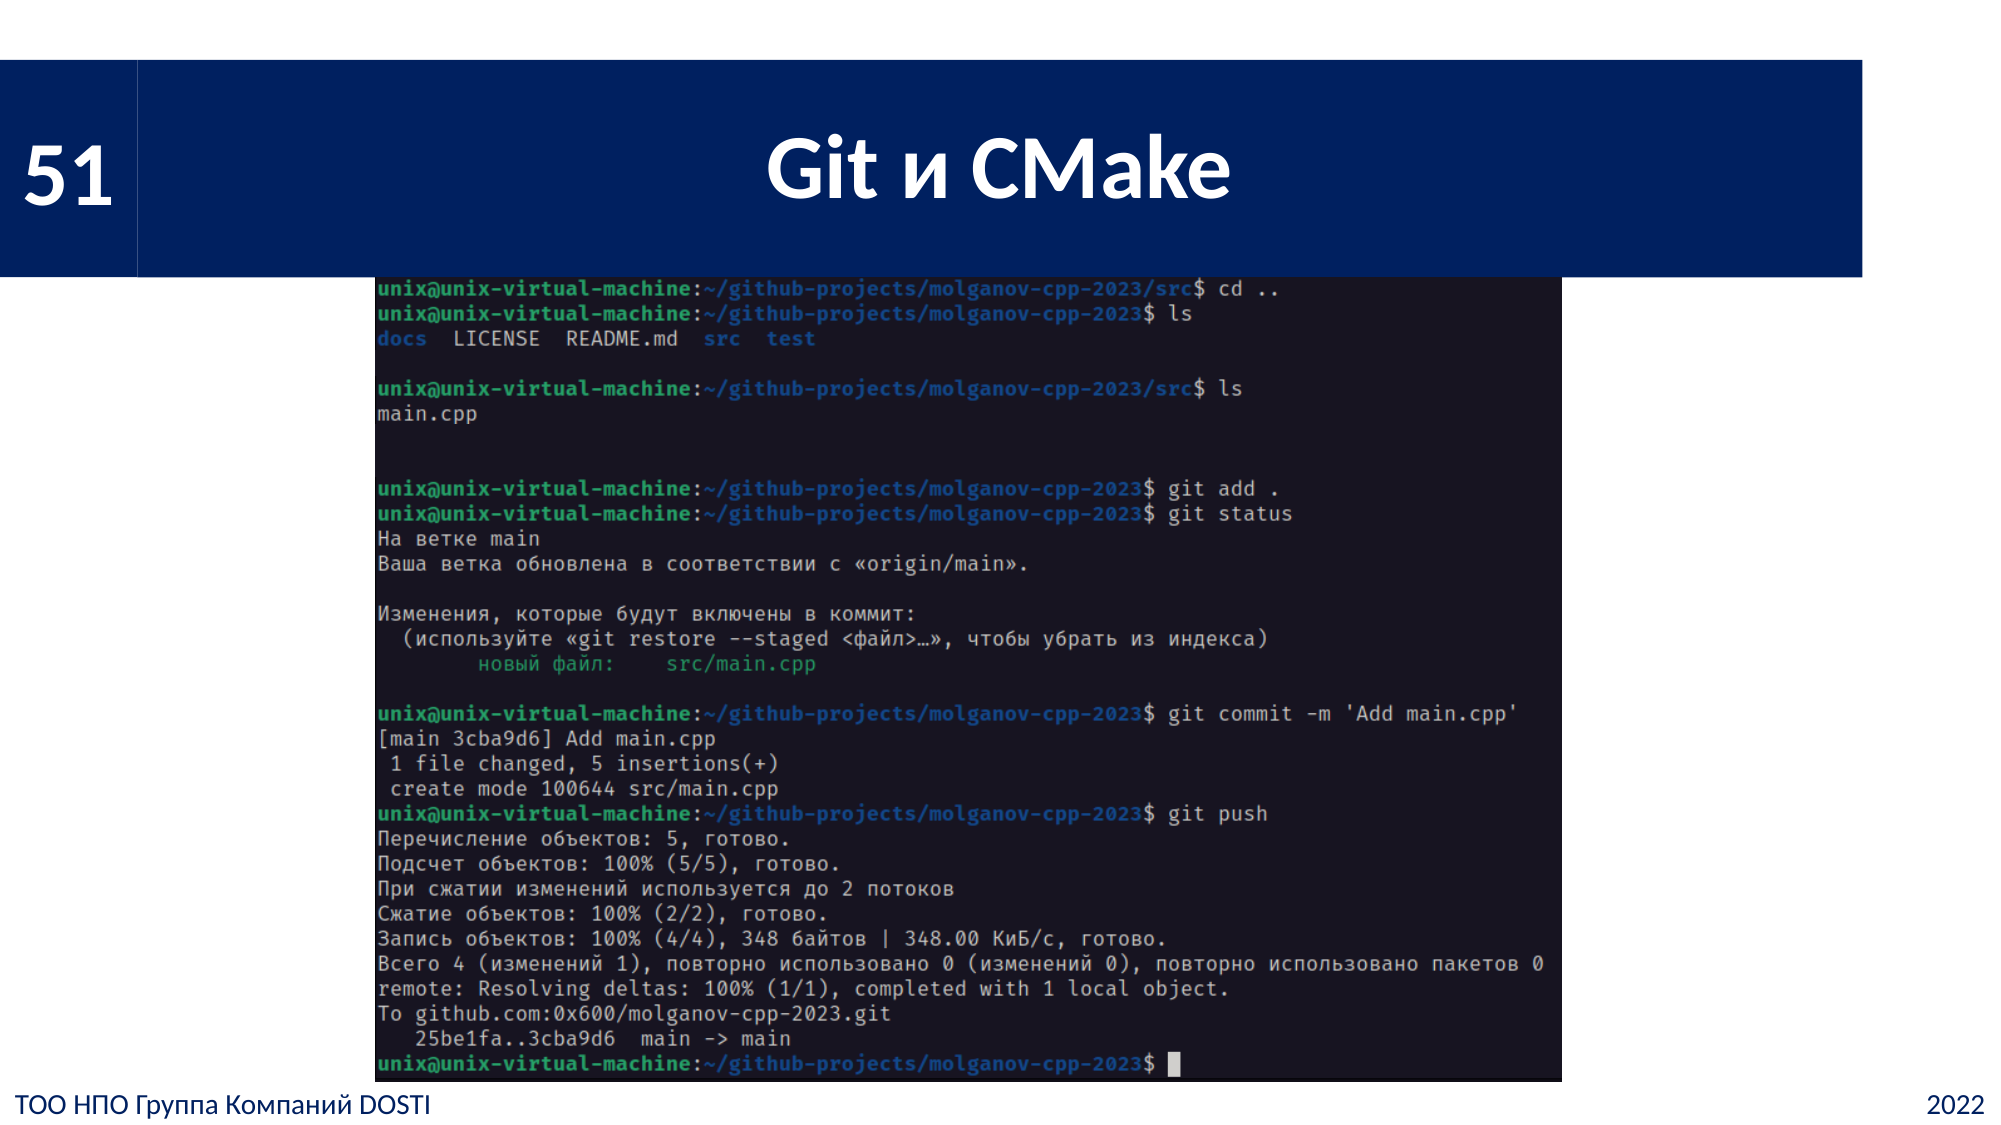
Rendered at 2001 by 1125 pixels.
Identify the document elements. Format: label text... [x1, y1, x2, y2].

text_box 51 [0, 59, 138, 278]
text_box 2022 [1408, 1080, 2000, 1125]
title Git и CMake [138, 59, 1863, 278]
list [375, 277, 1562, 1082]
text_box ТОО НПО Группа Компаний DOSTI [0, 1080, 1408, 1125]
